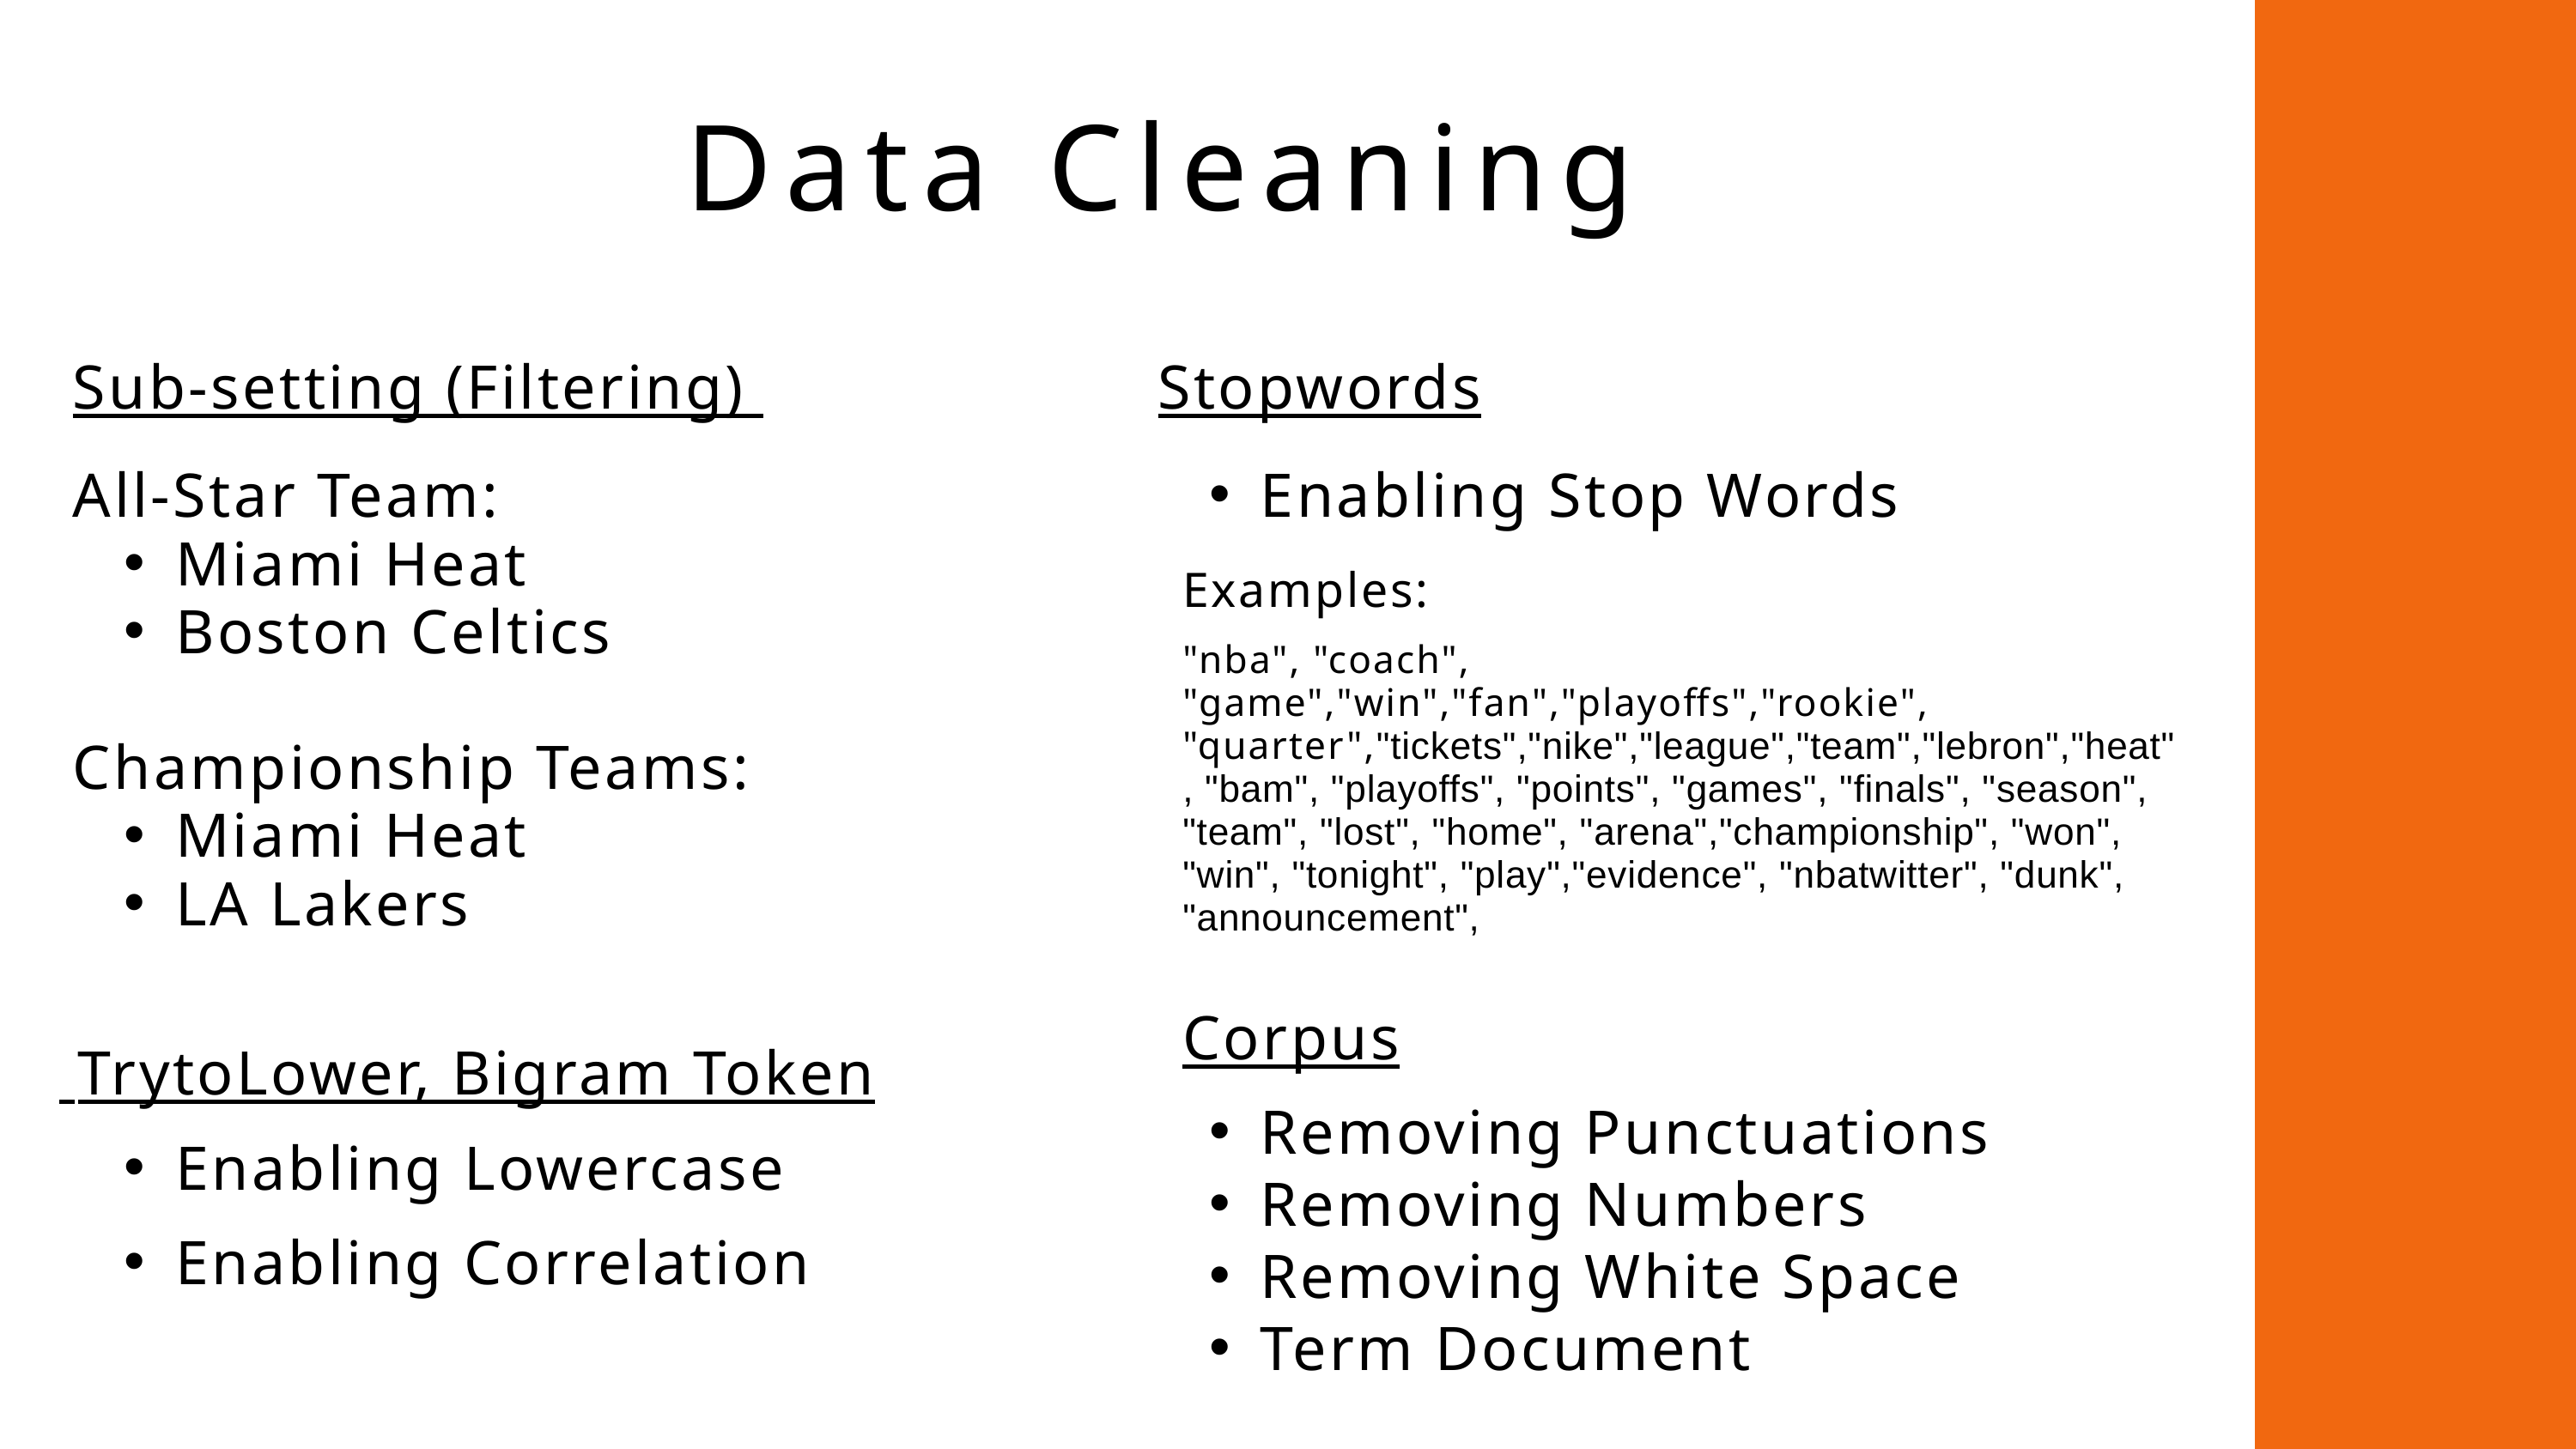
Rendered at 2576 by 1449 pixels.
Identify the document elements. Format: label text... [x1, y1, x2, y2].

text_box Stopwords [1157, 353, 2110, 421]
text_box TrytoLower, Bigram Token [59, 1039, 1244, 1107]
text_box Corpus [1182, 1003, 1439, 1072]
text_box Examples: [1182, 562, 1456, 617]
text_box "nba", "coach", "game","win","fan","playoffs","rookie", "quarter","tickets","nike","league","team","lebron","heat", "bam", "playoffs", "points", "games", "finals", "season", "team", "lost", "home", "arena","championship", "won", "win", "tonight", "play","evidence", "nbatwitter", "dunk", "announcement", [1182, 638, 2182, 938]
text_box Sub-setting (Filtering) [73, 353, 1025, 421]
text_box All-Star Team: Miami Heat Boston Celtics Championship Teams: Miami Heat LA Lakers [73, 461, 1025, 938]
text_box Enabling Correlation [73, 1228, 1025, 1297]
text_box Data Cleaning [458, 68, 1908, 235]
text_box Removing Punctuations [1157, 1098, 2110, 1167]
text_box Enabling Stop Words [1157, 461, 2110, 530]
text_box Removing White Space [1157, 1241, 2110, 1311]
text_box Enabling Lowercase [73, 1134, 1025, 1203]
text_box Term Document [1157, 1313, 2110, 1383]
text_box Removing Numbers [1157, 1169, 2110, 1239]
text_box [2255, 0, 2576, 1449]
